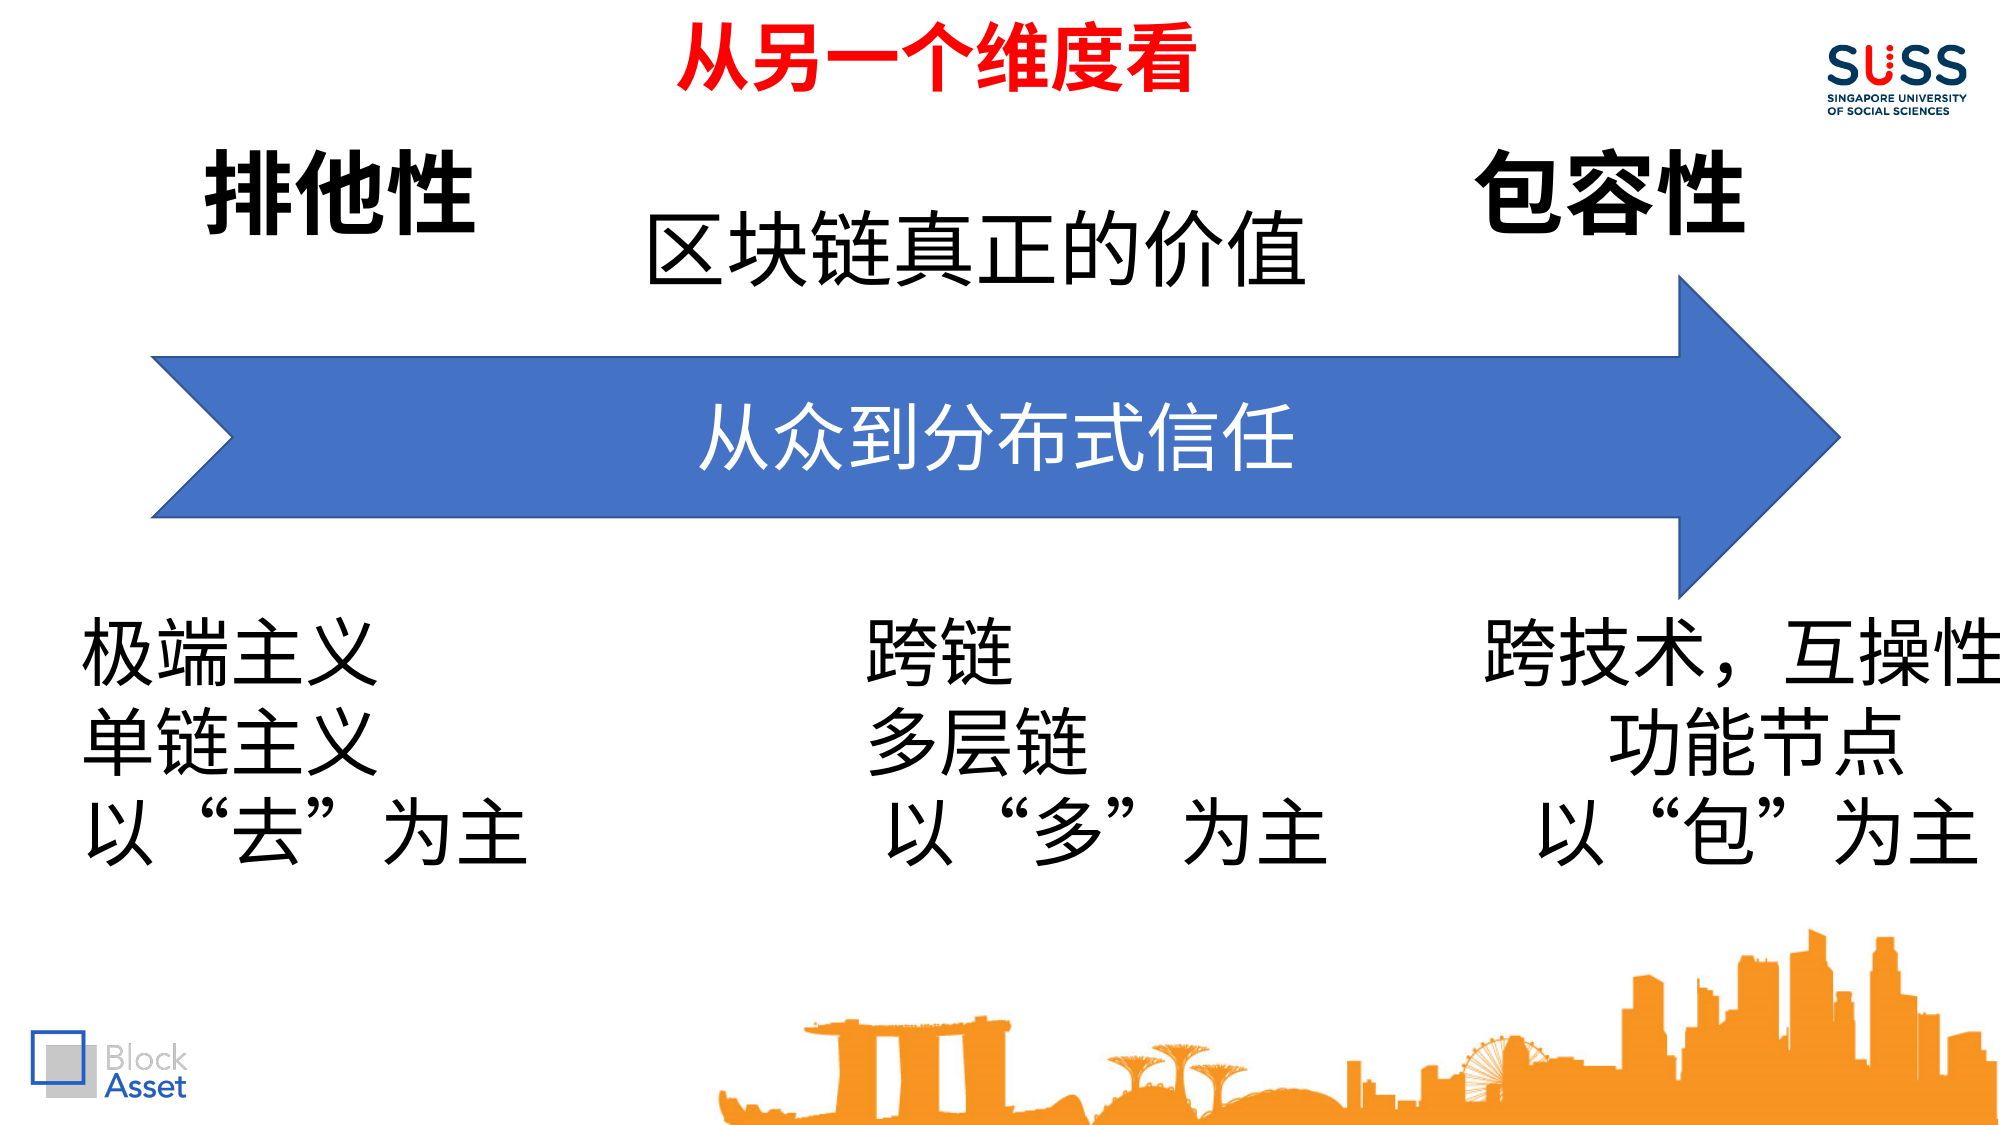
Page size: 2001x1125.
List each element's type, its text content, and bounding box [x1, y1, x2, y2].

text_box 区块链真正的价值 [628, 189, 1324, 305]
picture [0, 1003, 250, 1125]
picture [1778, 0, 2001, 169]
text_box 从另一个维度看 [660, 3, 1216, 108]
picture [699, 918, 1999, 1125]
text_box 极端主义 跨链 跨技术，互操性 单链主义 多层链 功能节点 以“去”为主 以“多”为主 以“包”为主 [65, 597, 2000, 883]
text_box [150, 274, 1842, 597]
text_box 从众到分布式信任 [681, 383, 1312, 488]
text_box 排他性 包容性 [187, 128, 1765, 254]
